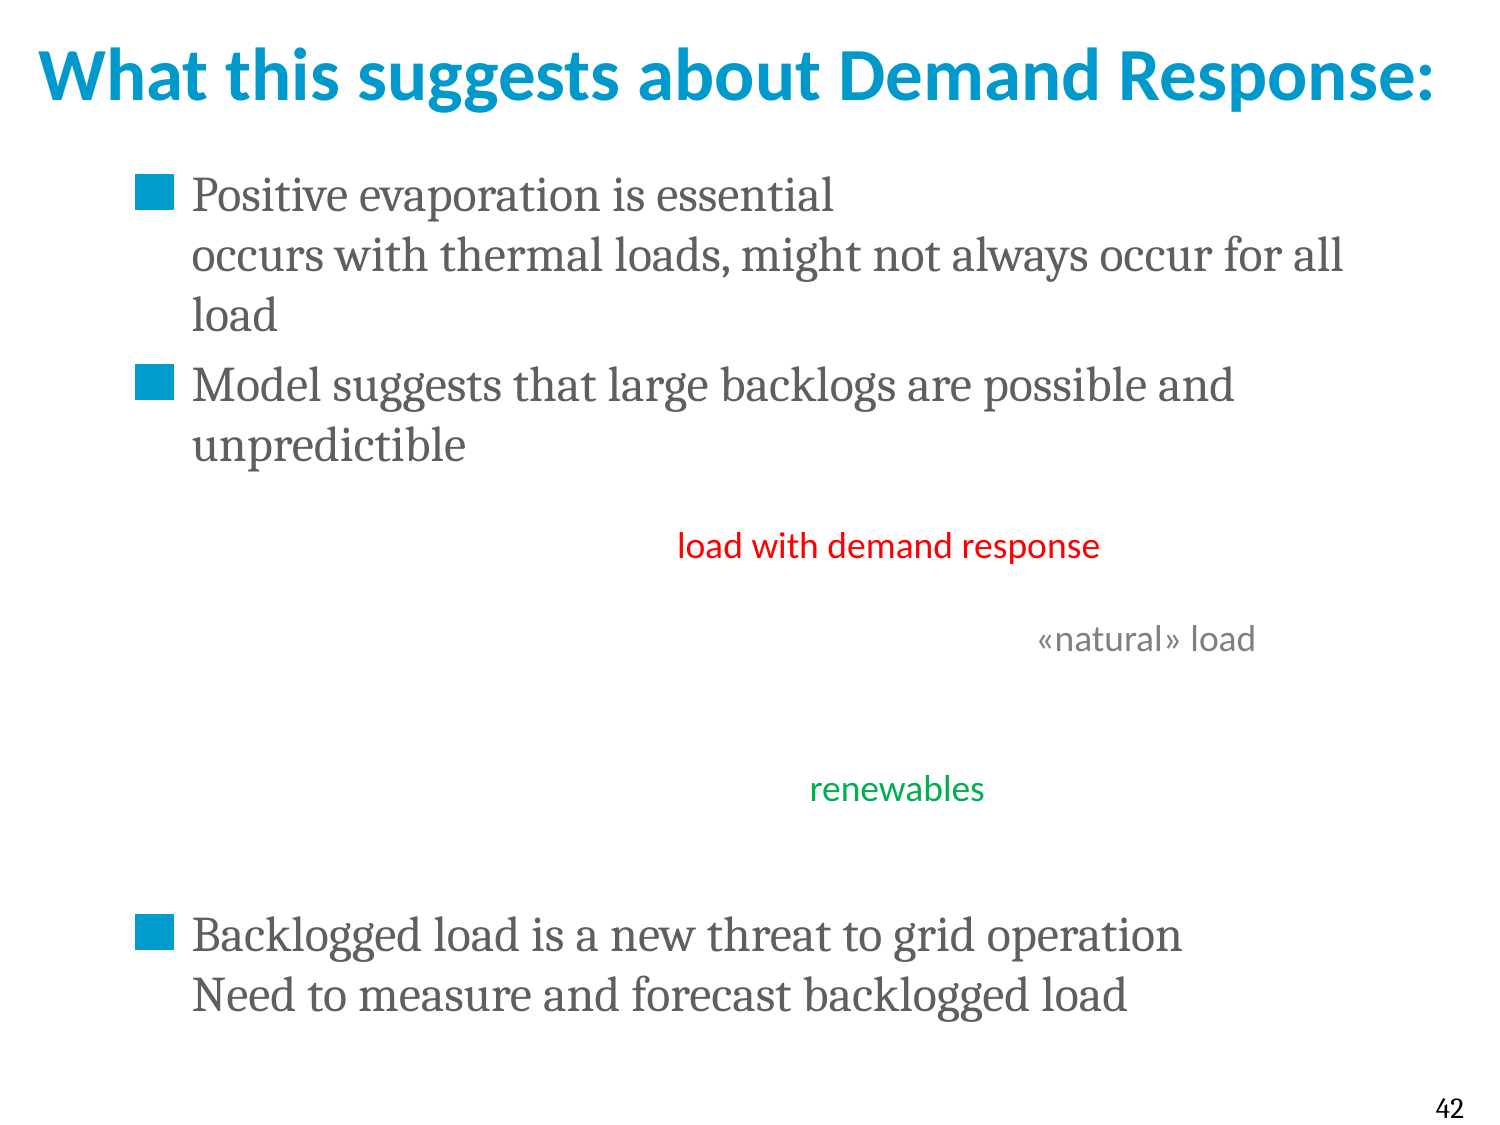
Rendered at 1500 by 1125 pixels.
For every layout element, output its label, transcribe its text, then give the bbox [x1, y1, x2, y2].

title What this suggests about Demand Response: [17, 0, 1460, 142]
footer 42 [1399, 1082, 1500, 1125]
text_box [563, 509, 1274, 889]
list Positive evaporation is essential occurs with thermal loads, might not always occur for all load Model suggests that large backlogs are possible and unpredictible Backlogged load is a new threat to grid operation Need to measure and forecast backlogged load [120, 153, 1429, 1097]
